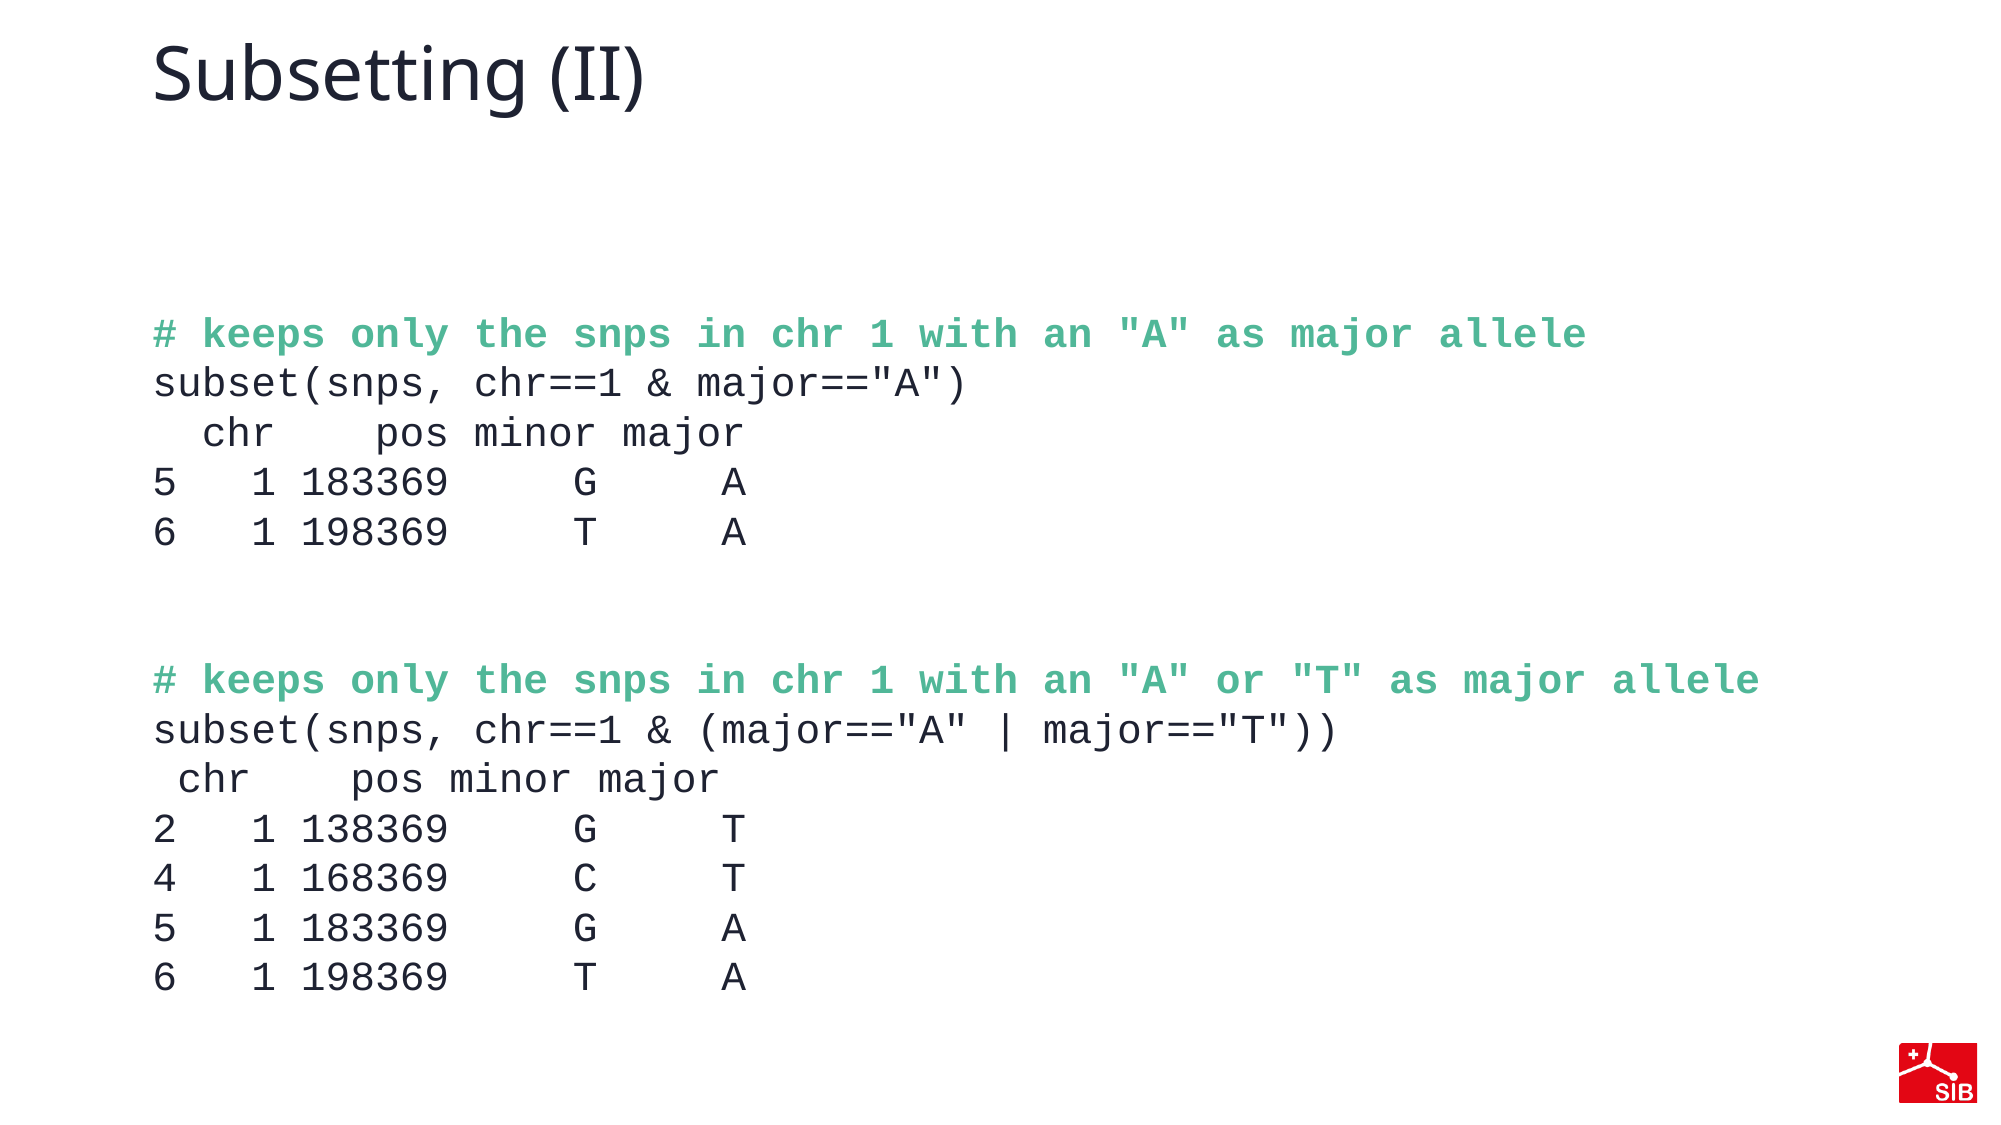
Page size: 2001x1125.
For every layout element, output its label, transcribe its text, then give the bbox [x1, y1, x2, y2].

list # keeps only the snps in chr 1 with an "A" as major allele subset(snps, chr==1 & major=="A") chr pos minor major 5 1 183369 G A 6 1 198369 T A # keeps only the snps in chr 1 with an "A" or "T" as major allele subset(snps, chr==1 & (major=="A" | major=="T")) chr pos minor major 2 1 138369 G T 4 1 168369 C T 5 1 183369 G A 6 1 198369 T A [137, 298, 1863, 1013]
title Subsetting (II) [137, 42, 1863, 117]
